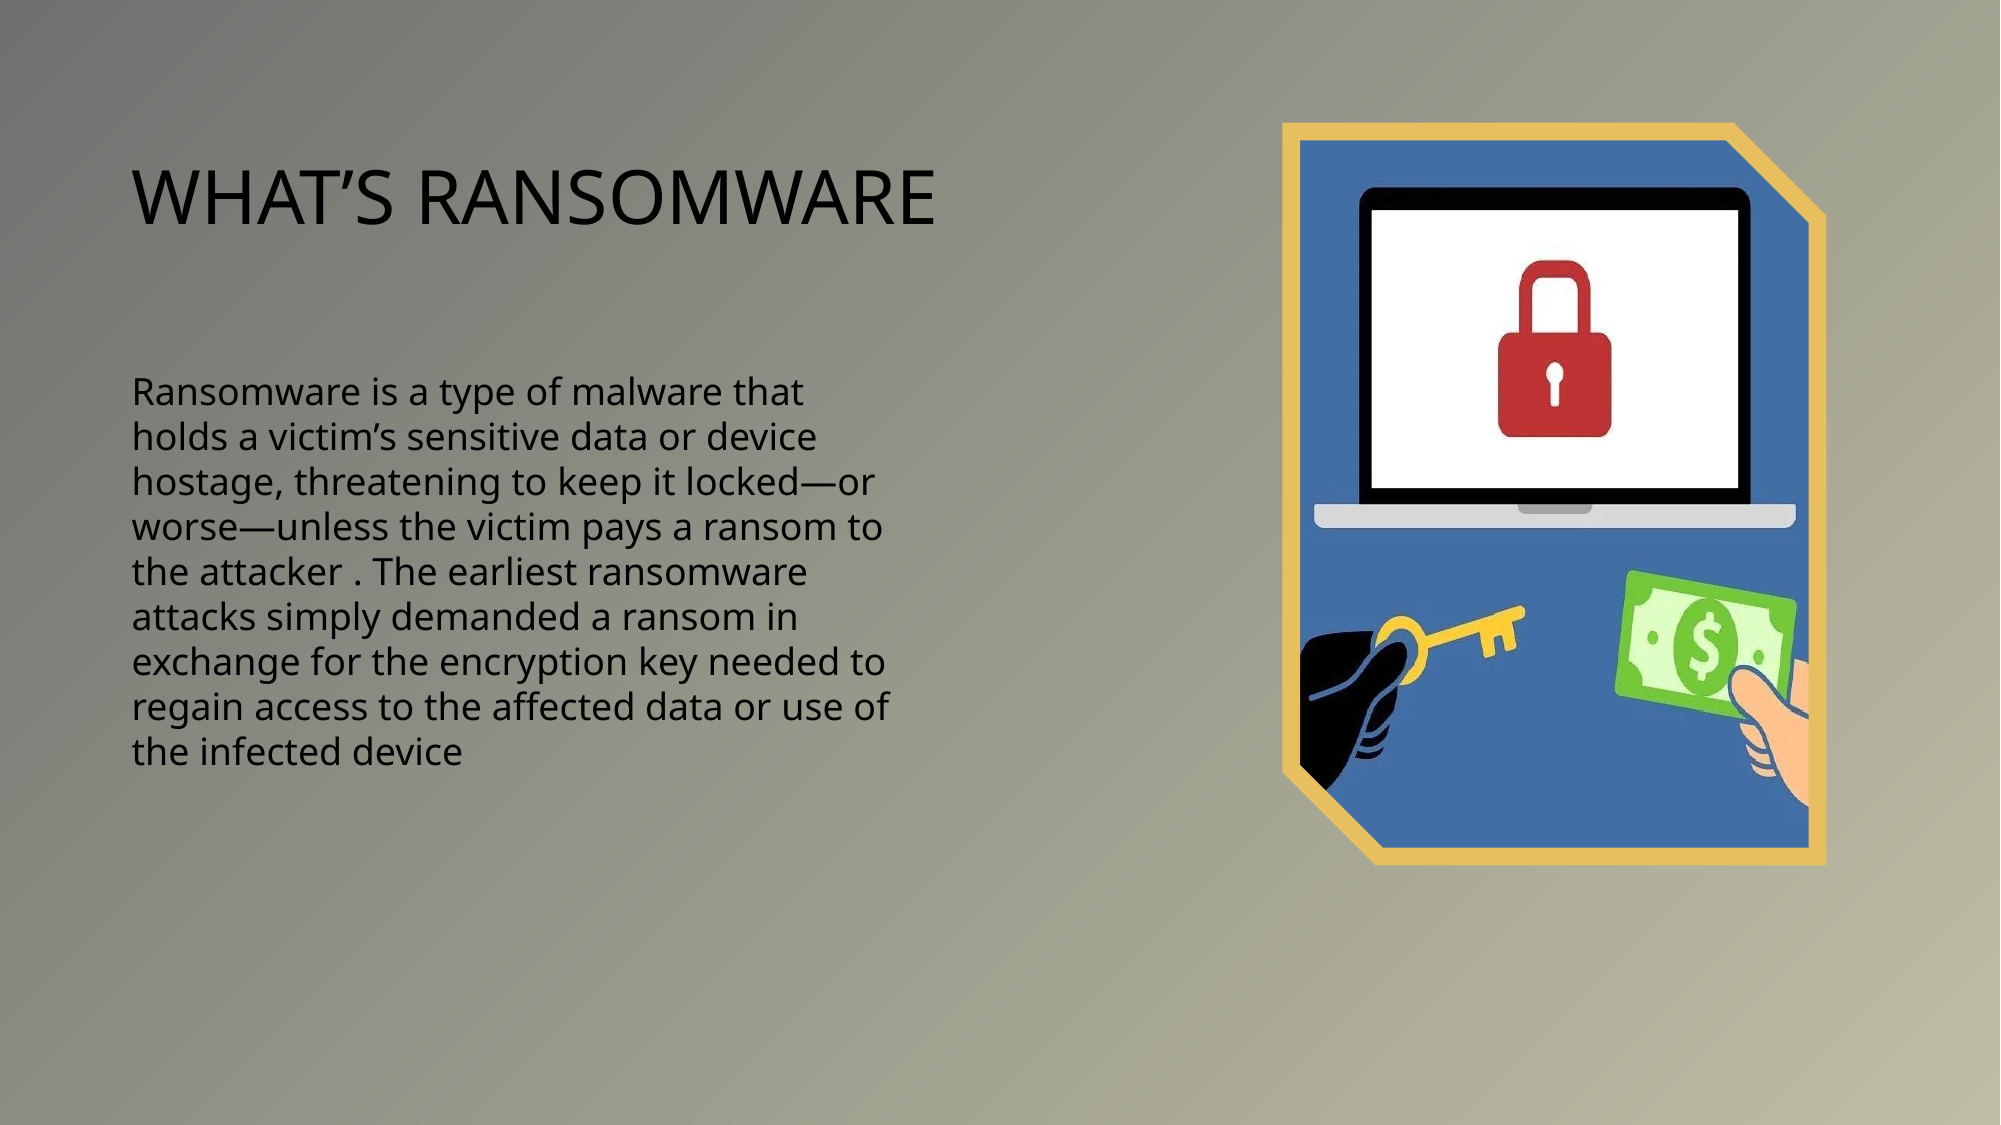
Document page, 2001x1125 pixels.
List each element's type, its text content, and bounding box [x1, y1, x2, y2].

title What’s ransomware [116, 85, 1842, 304]
picture [1291, 131, 1818, 857]
text_box Ransomware is a type of malware that holds a victim’s sensitive data or device hostage, threatening to keep it locked—or worse—unless the victim pays a ransom to the attacker . The earliest ransomware attacks simply demanded a ransom in exchange for the encryption key needed to regain access to the affected data or use of the infected device [116, 360, 921, 781]
